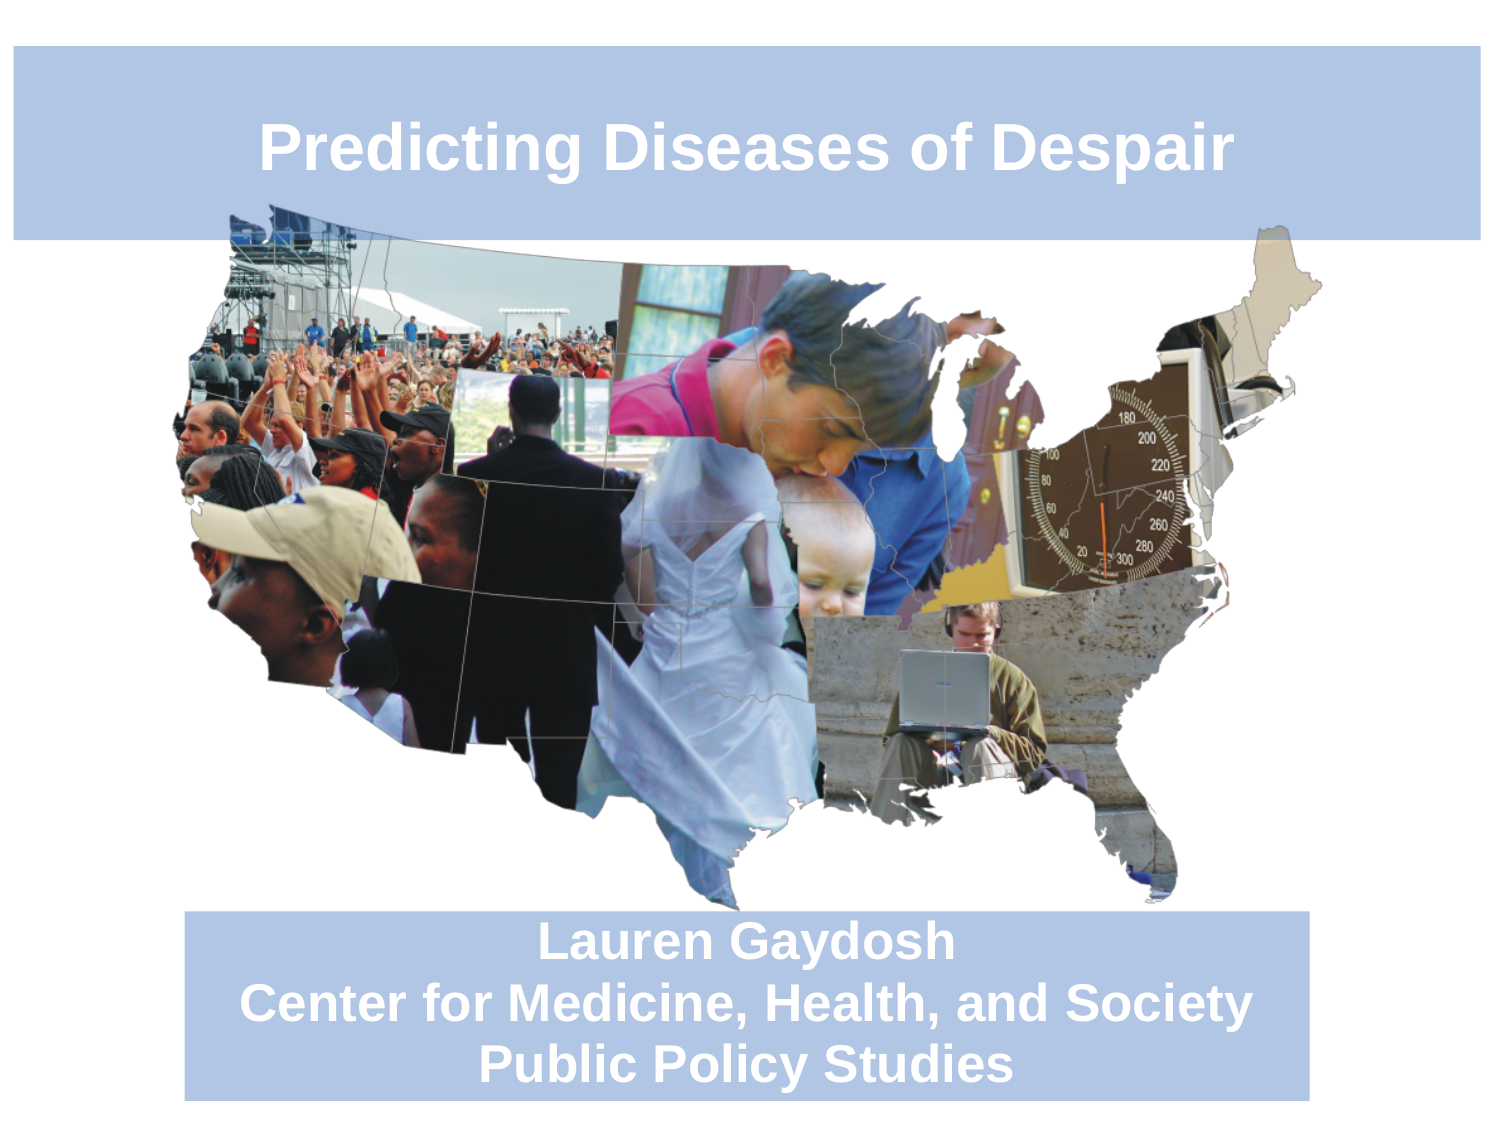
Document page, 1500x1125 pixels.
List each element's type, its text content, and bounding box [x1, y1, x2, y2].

text_box Predicting Diseases of Despair [13, 46, 1481, 241]
subtitle Lauren Gaydosh Center for Medicine, Health, and Society Public Policy Studies [184, 921, 1310, 1101]
picture [171, 202, 1323, 912]
